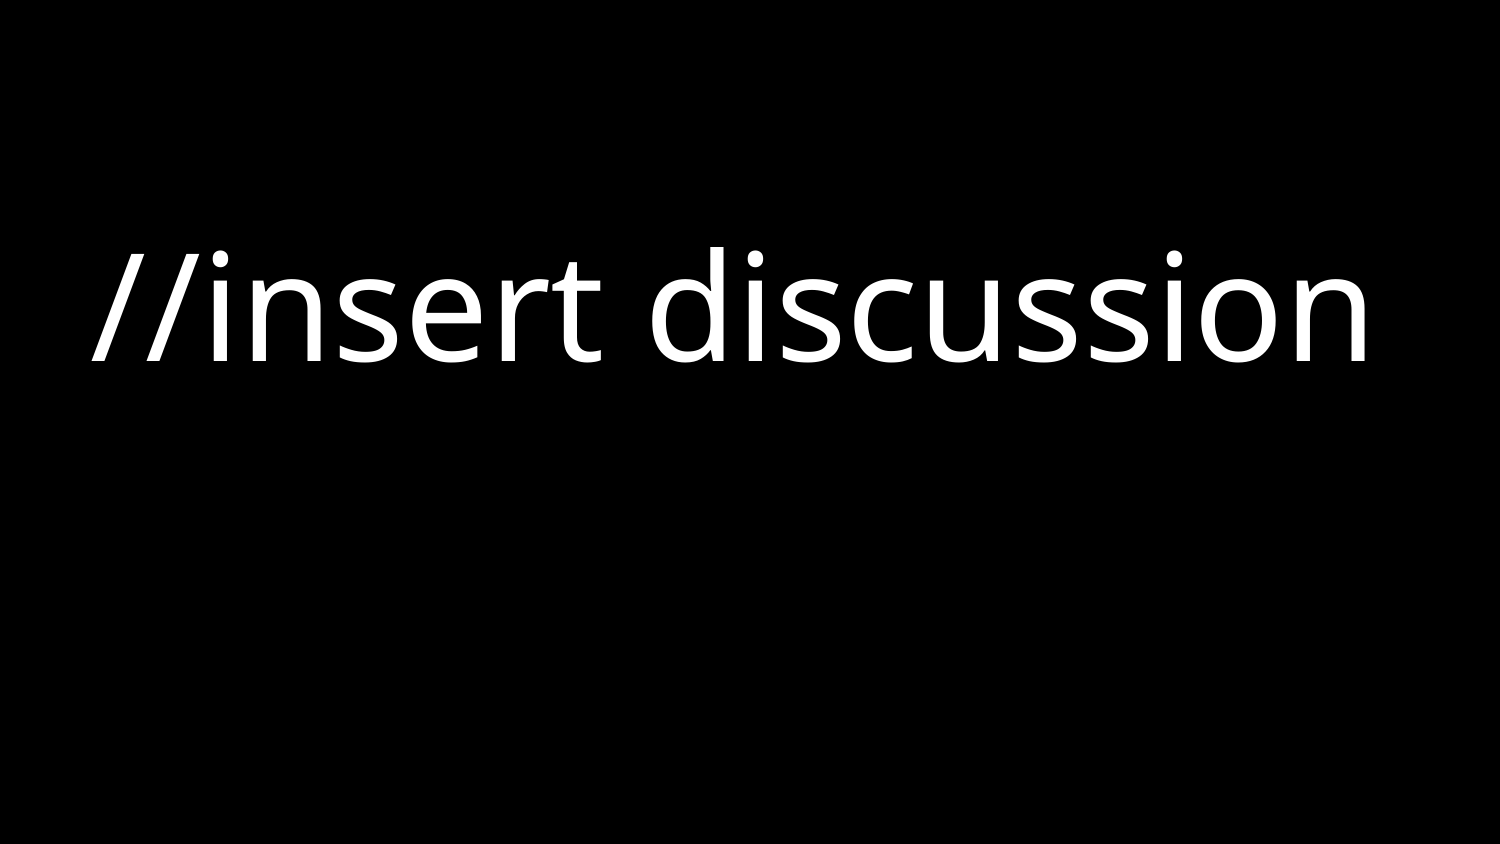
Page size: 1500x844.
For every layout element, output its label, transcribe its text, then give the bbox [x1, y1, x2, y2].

list //insert discussion [75, 196, 1425, 808]
